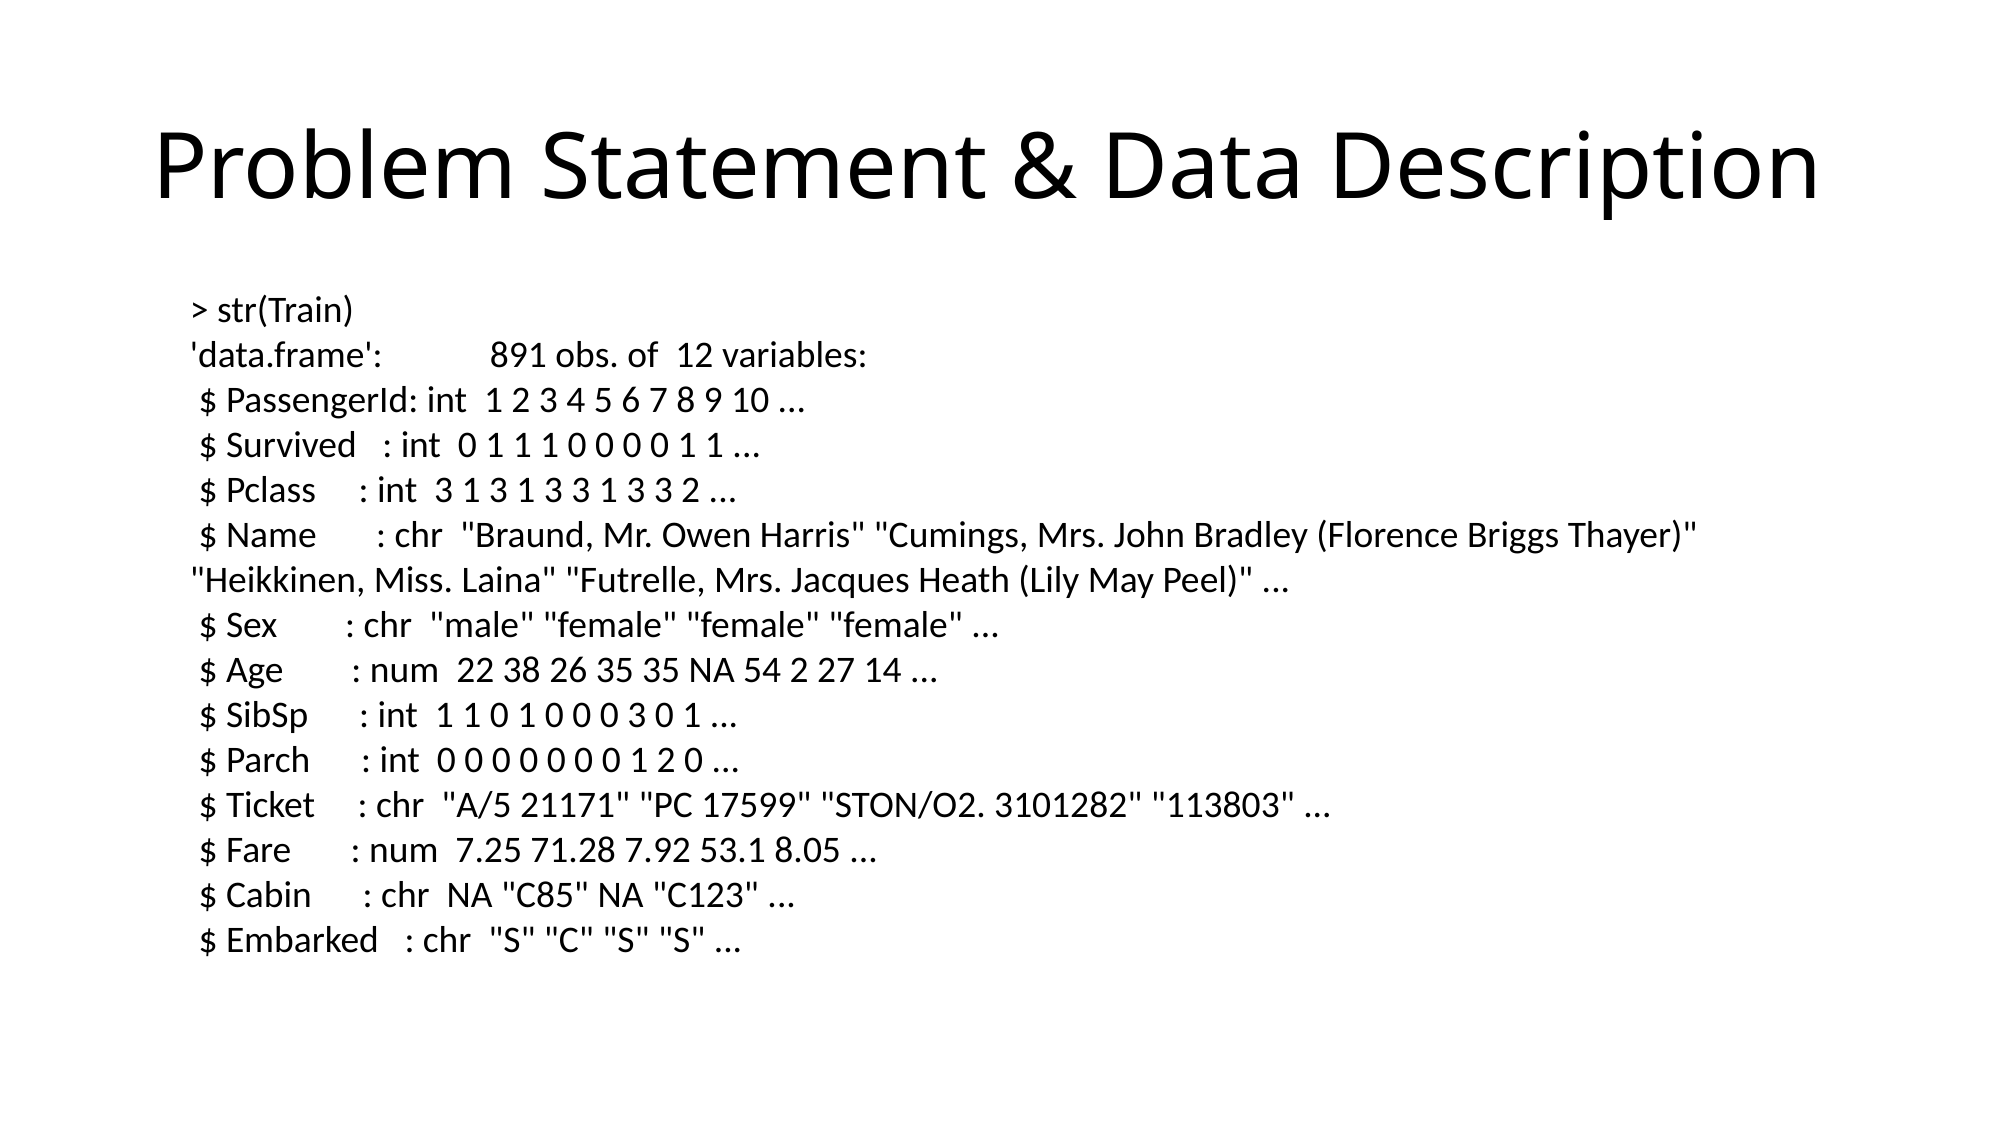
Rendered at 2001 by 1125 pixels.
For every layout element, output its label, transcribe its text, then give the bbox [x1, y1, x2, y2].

text_box > str(Train) 'data.frame': 891 obs. of 12 variables: $ PassengerId: int 1 2 3 4 5 6 7 8 9 10 ... $ Survived : int 0 1 1 1 0 0 0 0 1 1 ... $ Pclass : int 3 1 3 1 3 3 1 3 3 2 ... $ Name : chr "Braund, Mr. Owen Harris" "Cumings, Mrs. John Bradley (Florence Briggs Thayer)" "Heikkinen, Miss. Laina" "Futrelle, Mrs. Jacques Heath (Lily May Peel)" ... $ Sex : chr "male" "female" "female" "female" ... $ Age : num 22 38 26 35 35 NA 54 2 27 14 ... $ SibSp : int 1 1 0 1 0 0 0 3 0 1 ... $ Parch : int 0 0 0 0 0 0 0 1 2 0 ... $ Ticket : chr "A/5 21171" "PC 17599" "STON/O2. 3101282" "113803" ... $ Fare : num 7.25 71.28 7.92 53.1 8.05 ... $ Cabin : chr NA "C85" NA "C123" ... $ Embarked : chr "S" "C" "S" "S" ... [175, 278, 1784, 967]
title Problem Statement & Data Description [137, 59, 1863, 278]
